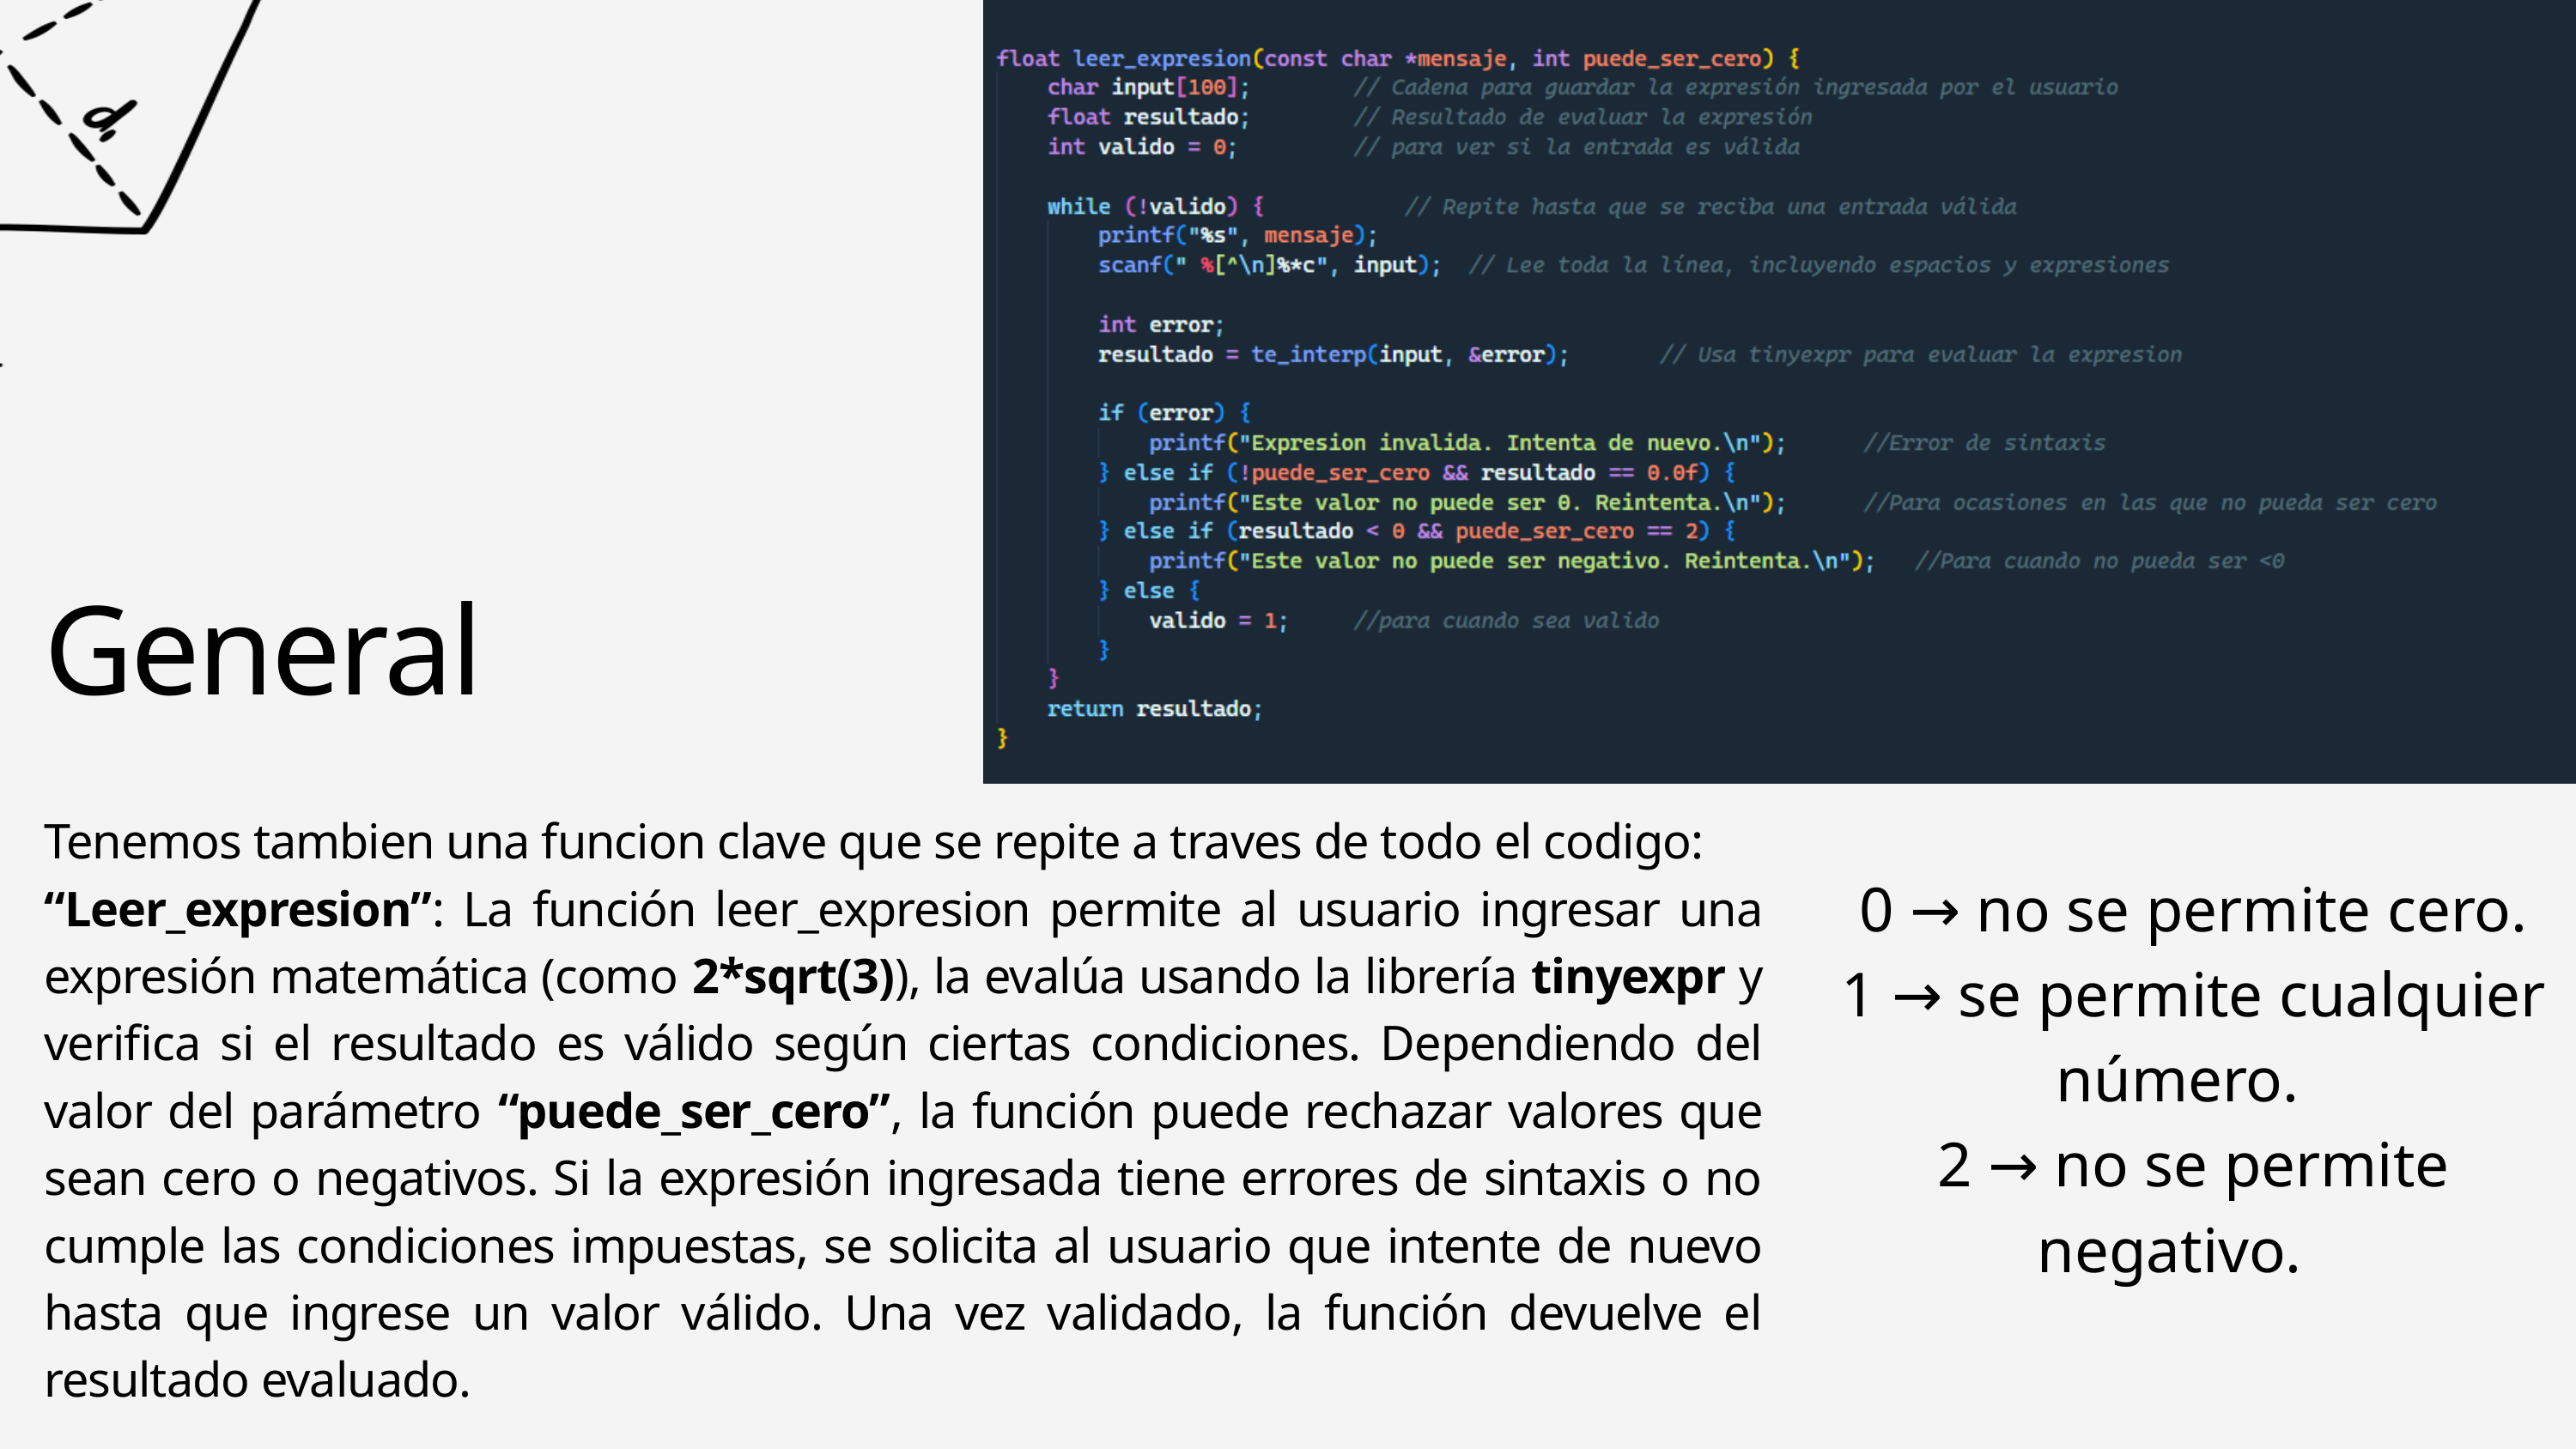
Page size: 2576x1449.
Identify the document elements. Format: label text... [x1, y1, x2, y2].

text_box [0, 0, 305, 415]
text_box [983, 0, 2576, 784]
text_box 0 → no se permite cero. 1 → se permite cualquier número. 2 → no se permite negativo. [1779, 858, 2576, 1370]
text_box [44, 585, 1764, 1449]
